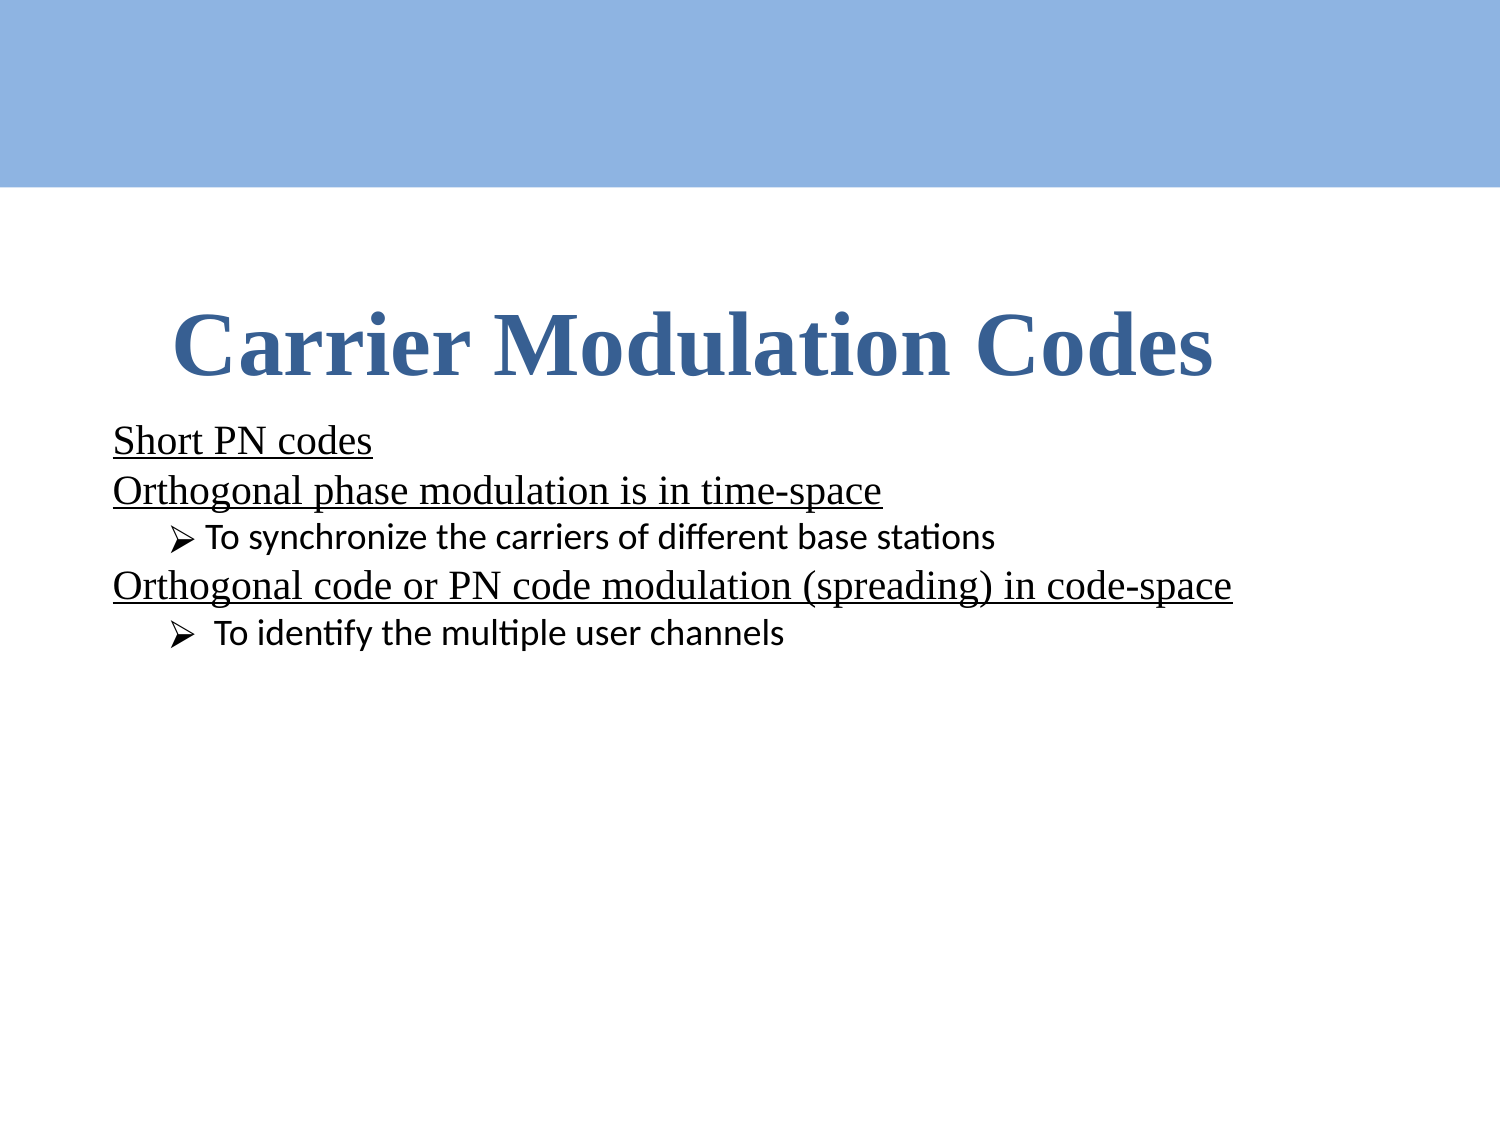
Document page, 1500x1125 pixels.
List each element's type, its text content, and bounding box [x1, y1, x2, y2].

title Carrier Modulation Codes [171, 283, 1328, 412]
list Short PN codes Orthogonal phase modulation is in time-space To synchronize the carriers of different base stations Orthogonal code or PN code modulation (spreading) in code-space To identify the multiple user channels [112, 412, 1448, 1051]
